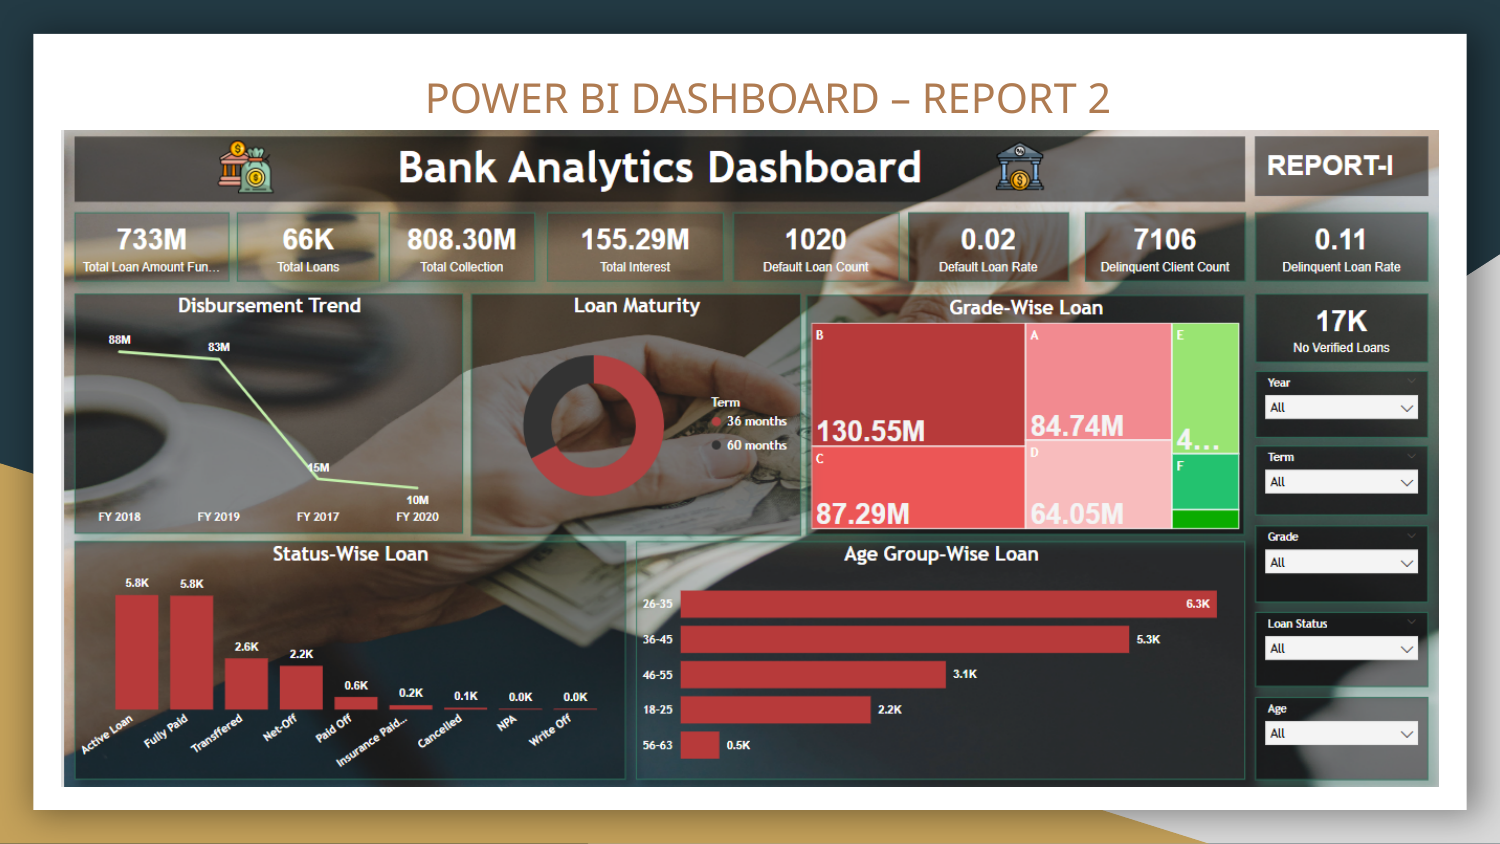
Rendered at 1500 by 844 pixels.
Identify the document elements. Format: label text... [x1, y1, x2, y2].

text_box POWER BI DASHBOARD – REPORT 2 [409, 57, 1130, 128]
picture [60, 129, 1440, 787]
